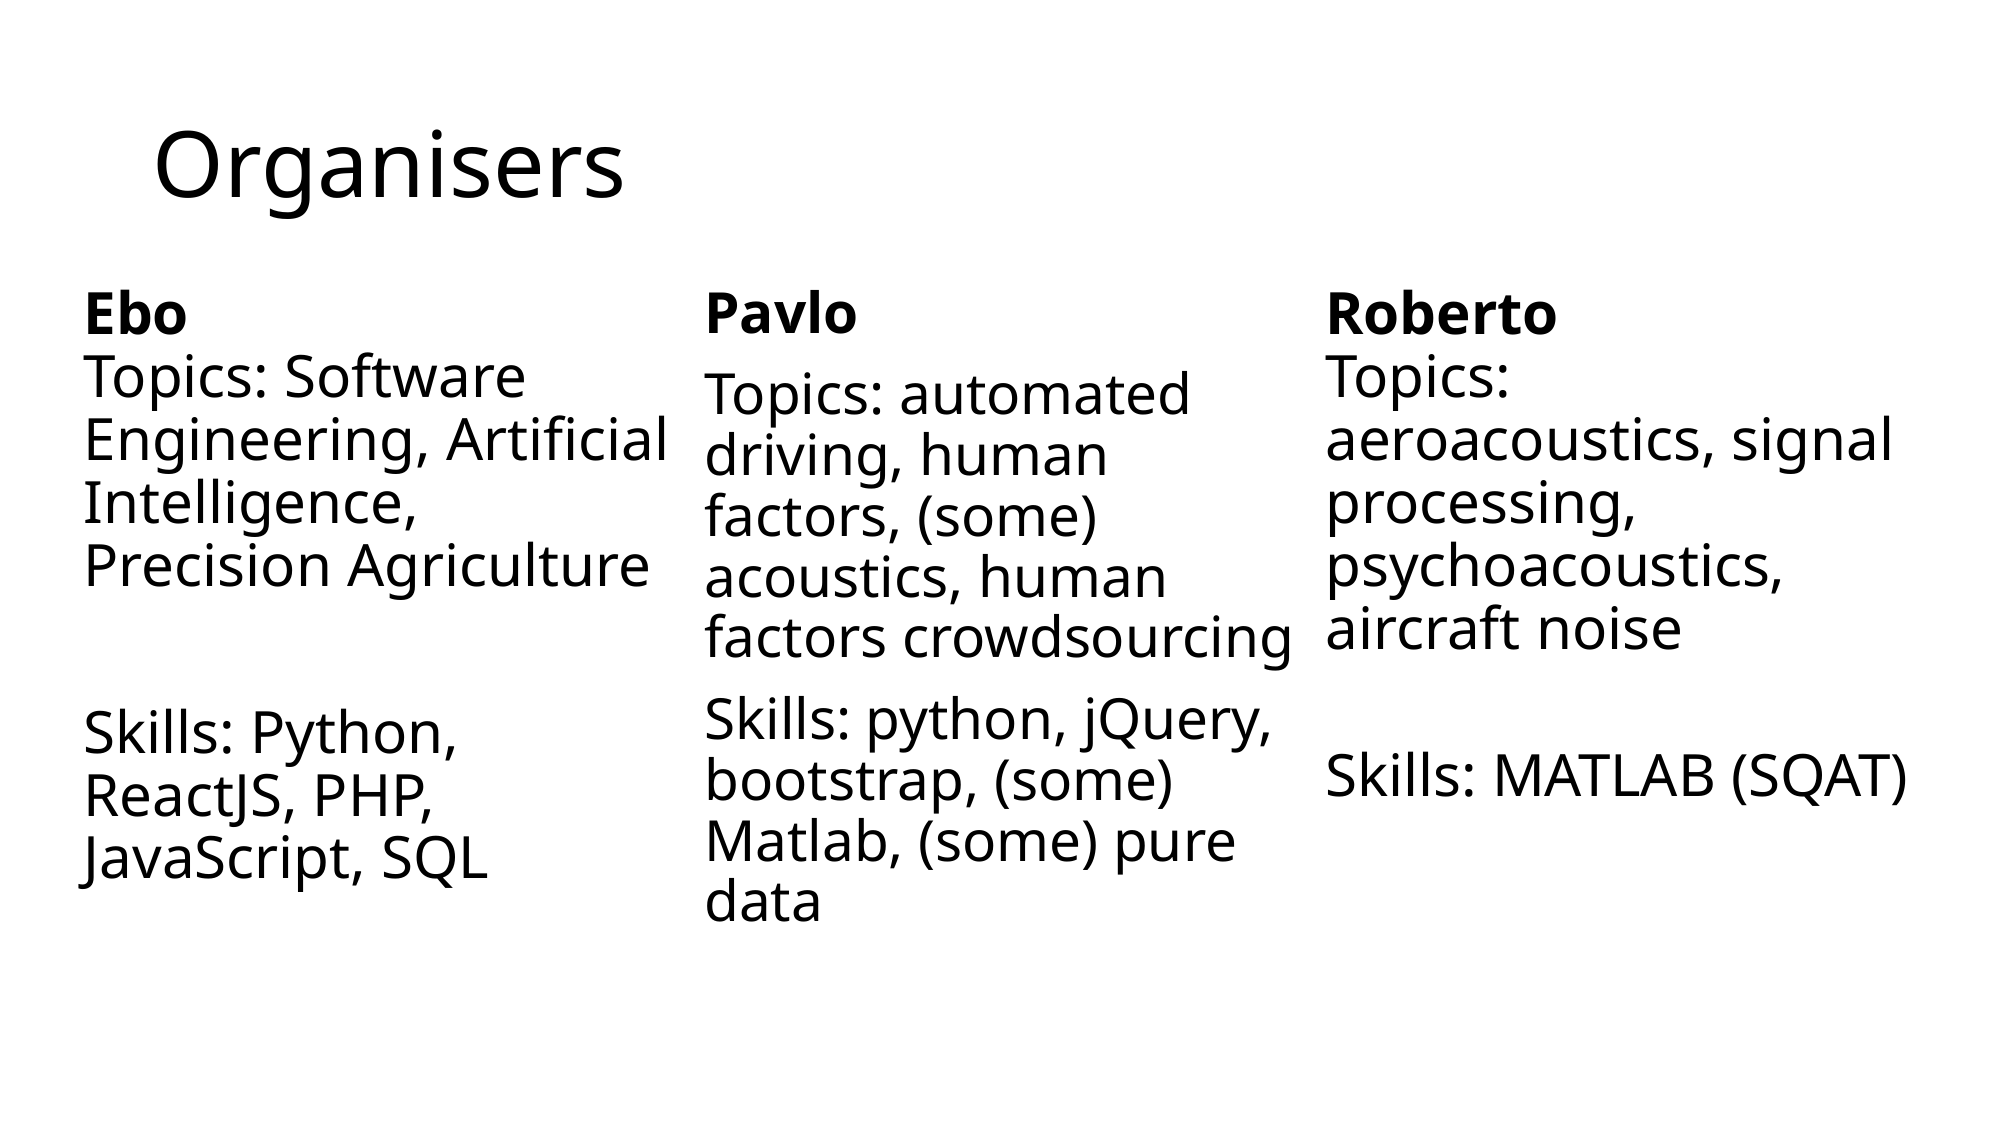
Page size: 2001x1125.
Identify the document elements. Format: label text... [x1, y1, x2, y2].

list Roberto Topics: aeroacoustics, signal processing, psychoacoustics, aircraft noise Skills: MATLAB (SQAT) [1311, 276, 1932, 991]
text_box Ebo Topics: Software Engineering, Artificial Intelligence, Precision Agriculture Skills: Python, ReactJS, PHP, JavaScript, SQL [68, 276, 689, 991]
text_box Pavlo Topics: automated driving, human factors, (some) acoustics, human factors crowdsourcing Skills: python, jQuery, bootstrap, (some) Matlab, (some) pure data [689, 276, 1311, 991]
title Organisers [137, 59, 1863, 276]
